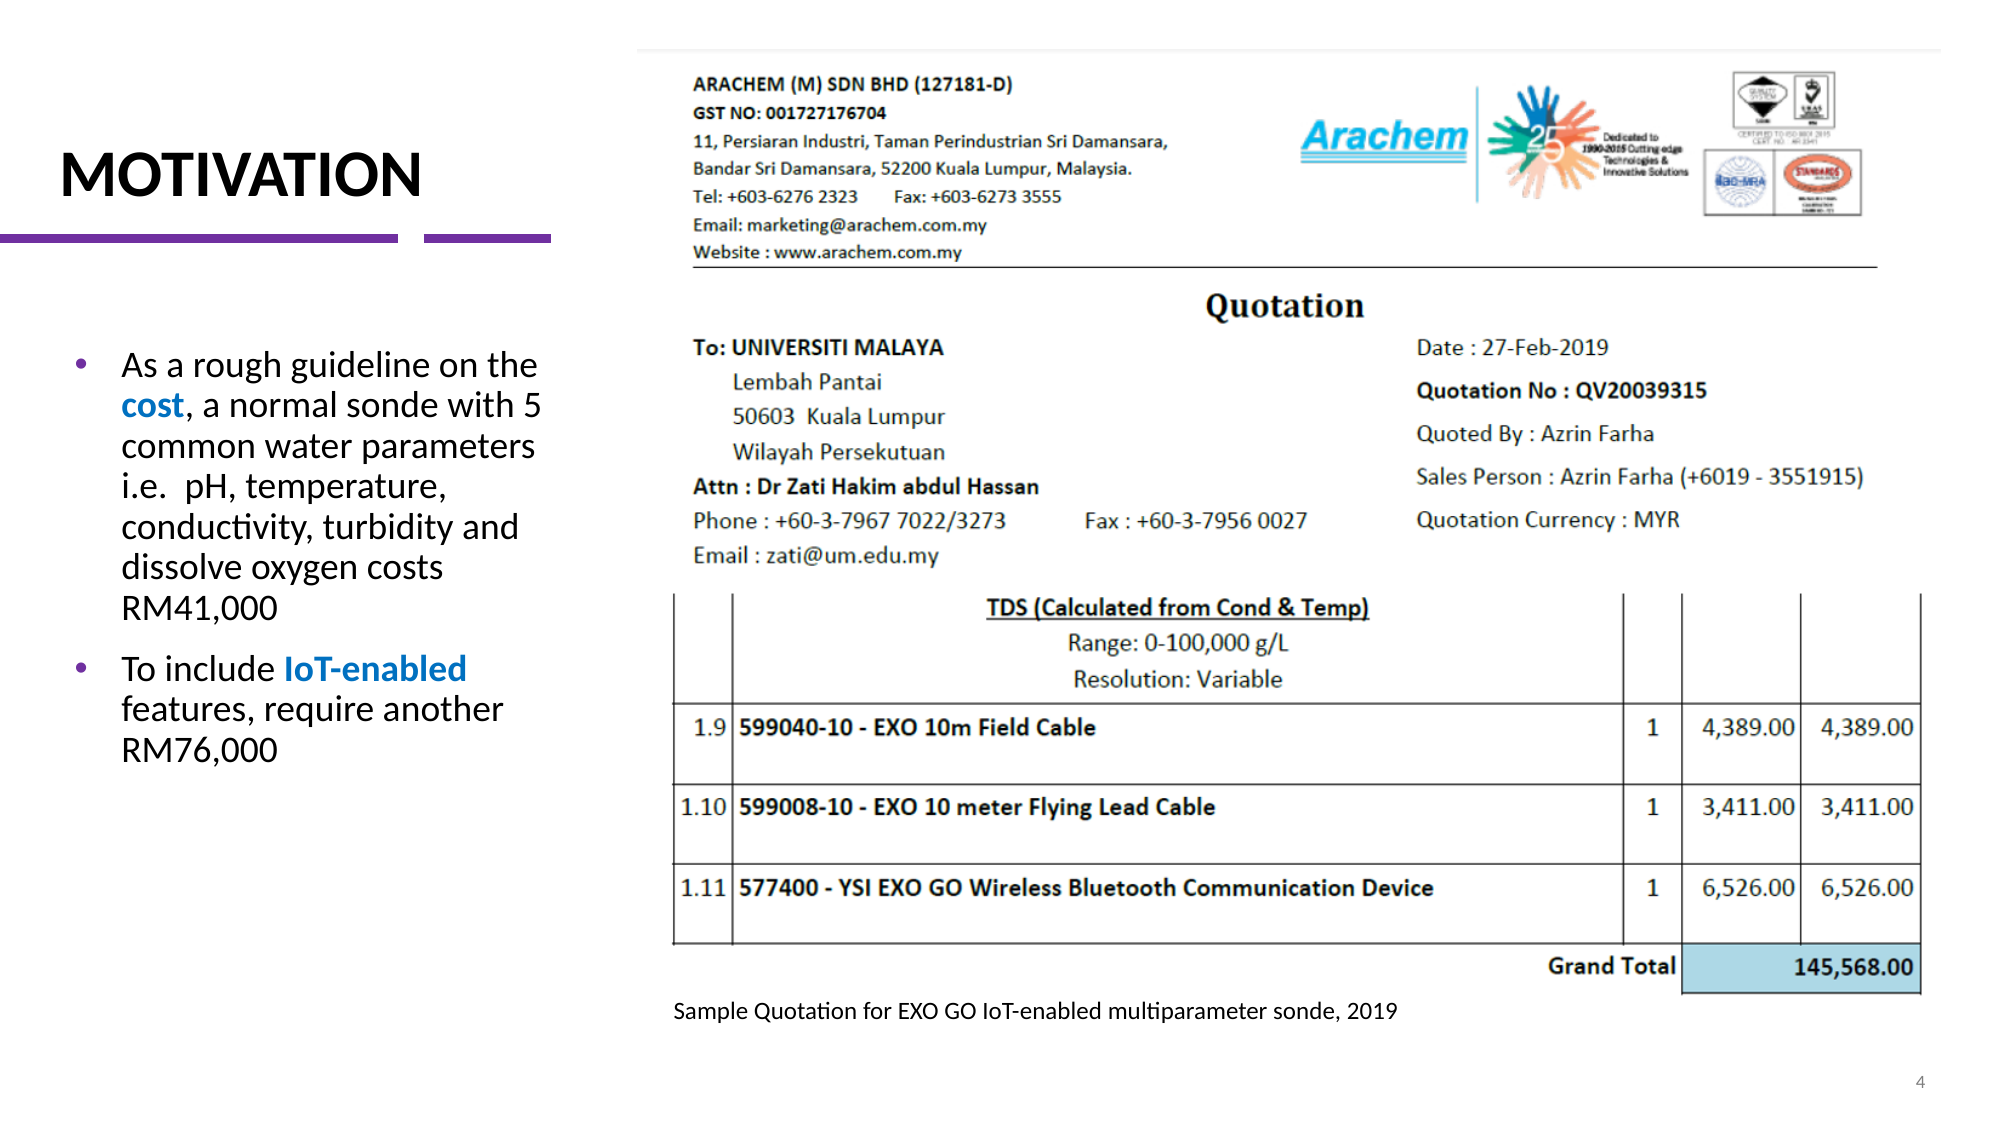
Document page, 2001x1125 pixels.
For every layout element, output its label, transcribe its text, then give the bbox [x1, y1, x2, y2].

picture [637, 49, 1941, 1010]
text_box Sample Quotation for EXO GO IoT-enabled multiparameter sonde, 2019 [658, 1010, 1856, 1032]
list As a rough guideline on the cost, a normal sonde with 5 common water parameters i.e. pH, temperature, conductivity, turbidity and dissolve oxygen costs RM41,000 To include IoT-enabled features, require another RM76,000 [59, 337, 586, 963]
title MOTIVATION [59, 40, 586, 211]
slide_number 4 [1490, 1060, 1941, 1102]
